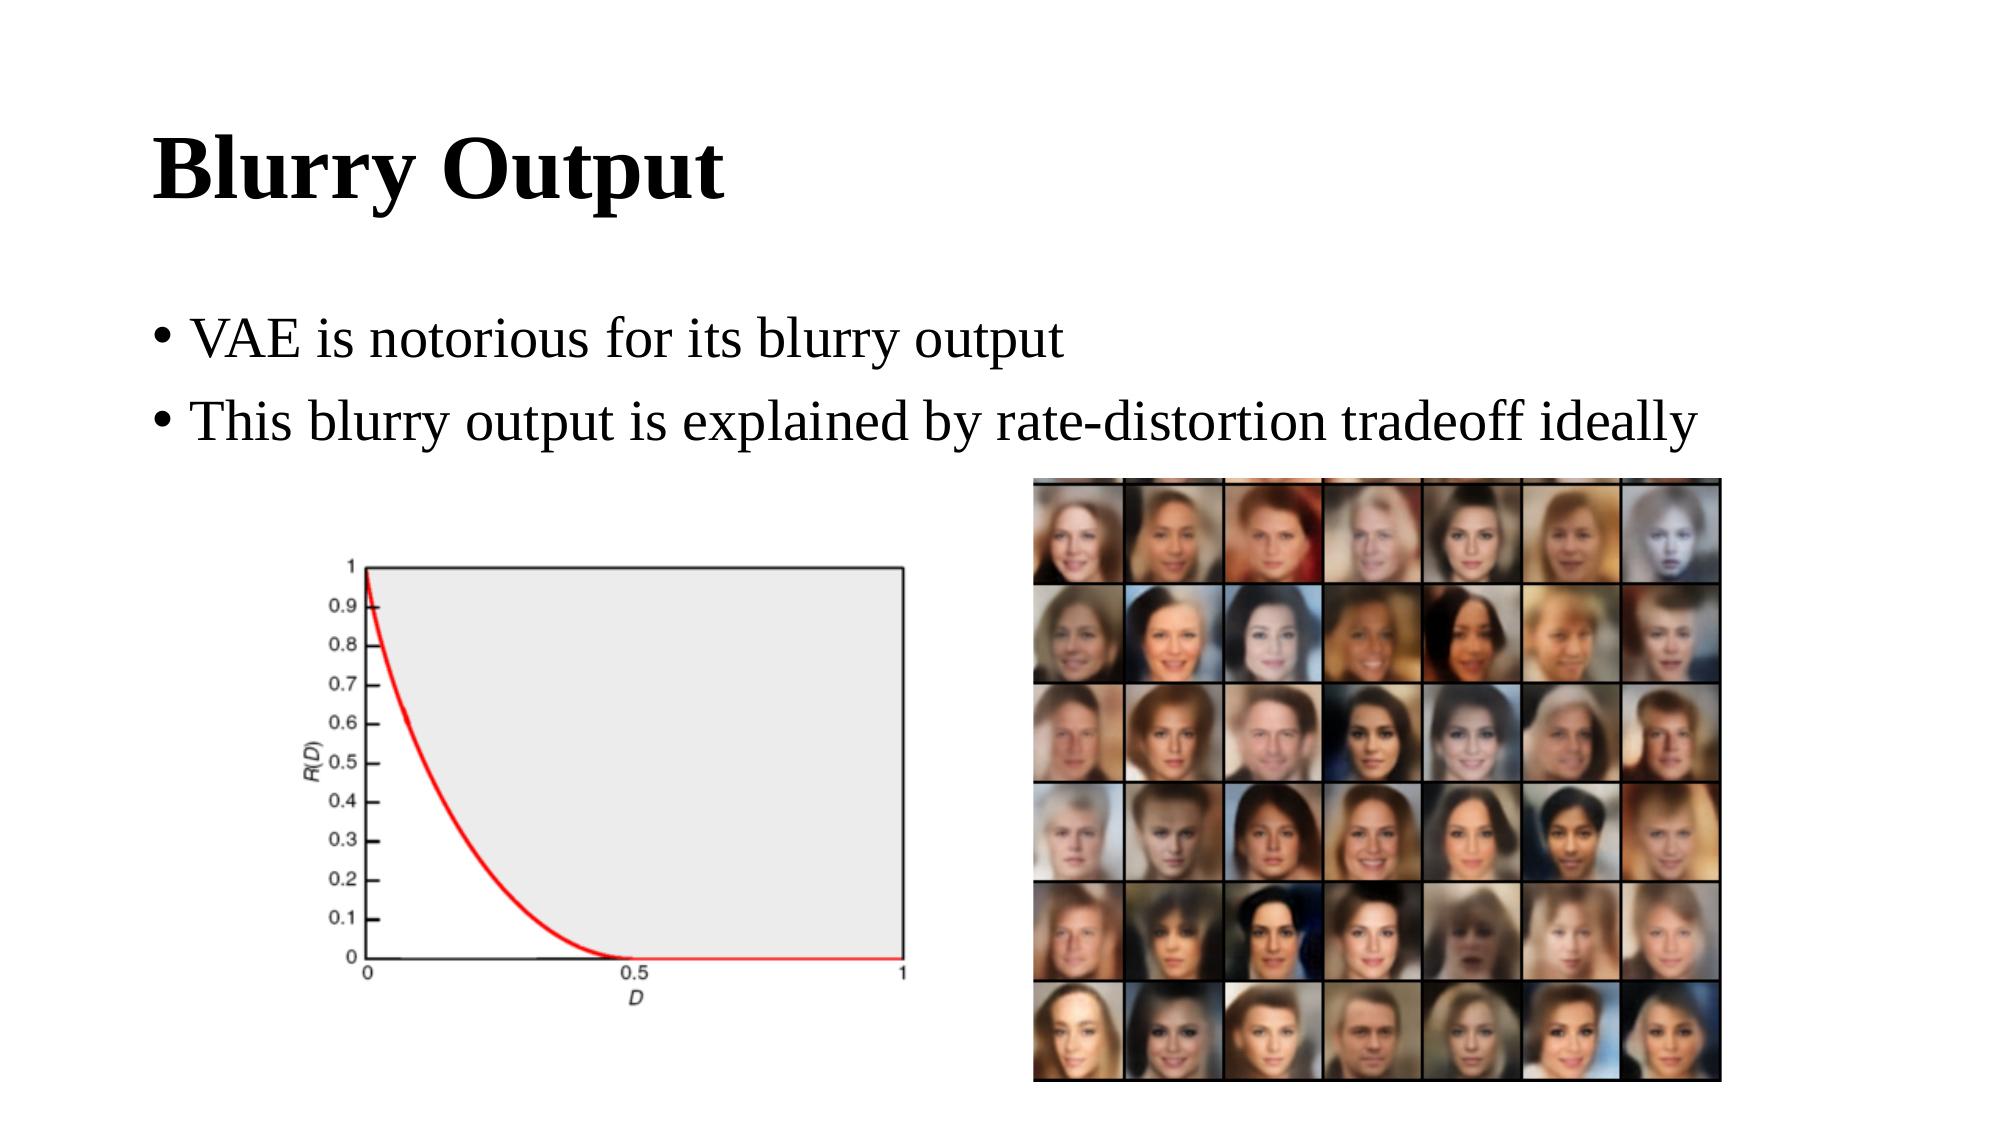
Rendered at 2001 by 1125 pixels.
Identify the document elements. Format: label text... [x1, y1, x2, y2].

picture [299, 552, 925, 1014]
picture [1033, 478, 1722, 1082]
list VAE is notorious for its blurry output This blurry output is explained by rate-distortion tradeoff ideally [137, 299, 1863, 1014]
title Blurry Output [137, 59, 1863, 278]
